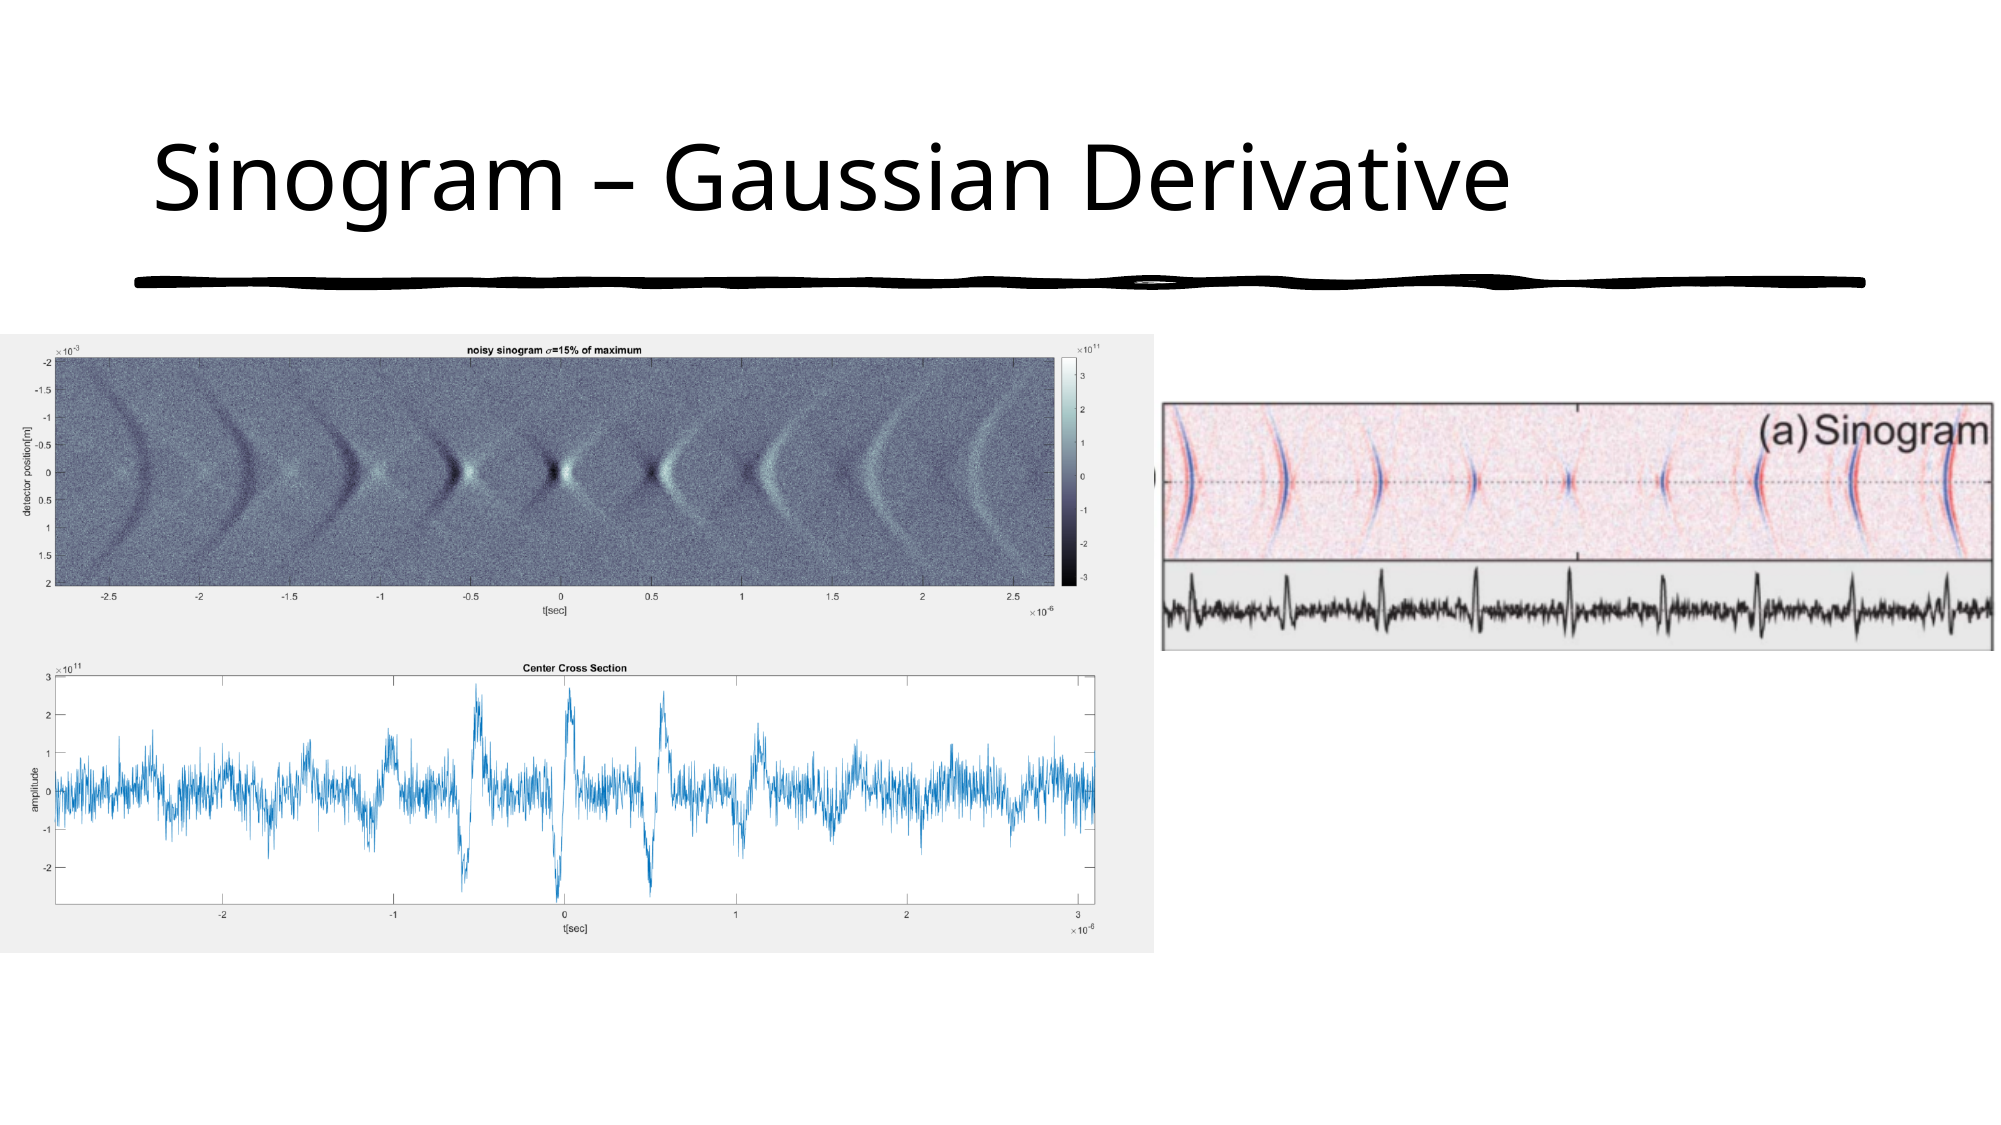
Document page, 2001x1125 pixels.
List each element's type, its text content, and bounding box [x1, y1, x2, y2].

title Sinogram – Gaussian Derivative [137, 59, 1863, 278]
picture [1154, 400, 1999, 651]
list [0, 334, 1154, 954]
